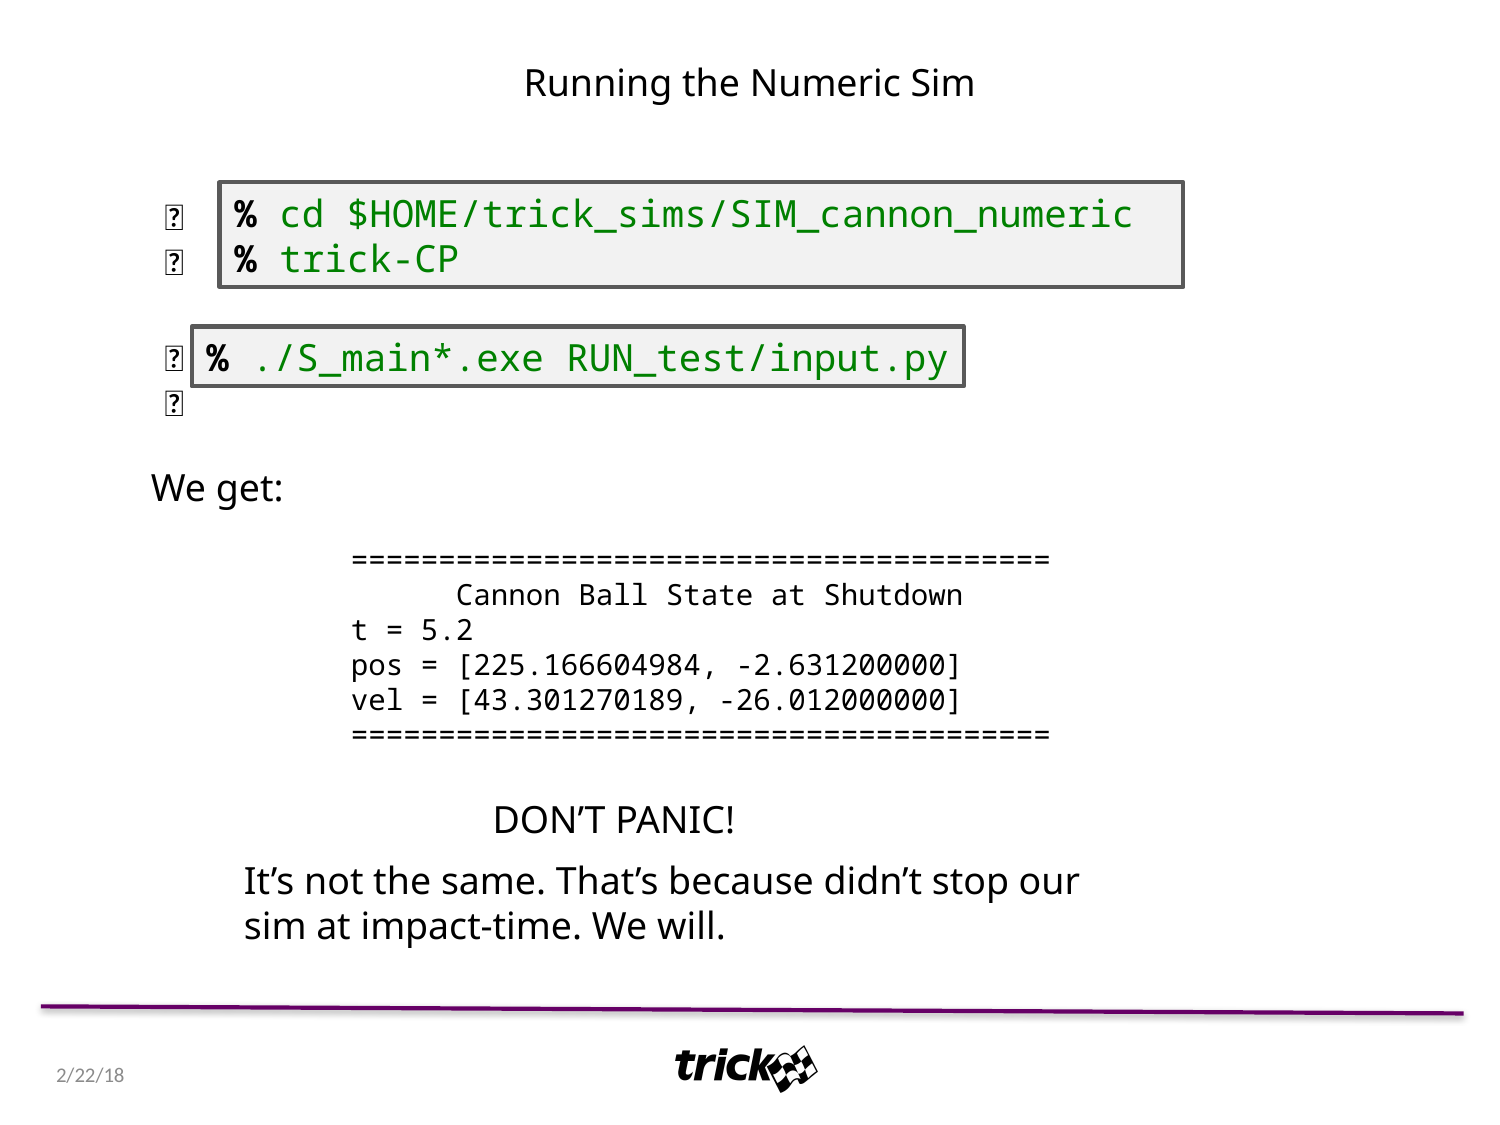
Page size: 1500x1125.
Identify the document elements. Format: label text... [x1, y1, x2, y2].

picture [675, 1045, 818, 1093]
text_box Running the Numeric Sim [0, 51, 1500, 112]
text_box It’s not the same. That’s because didn’t stop our sim at impact-time. We will. [229, 849, 1105, 955]
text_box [149, 326, 937, 388]
text_box We get: [136, 456, 310, 517]
text_box DON’T PANIC! [477, 788, 795, 849]
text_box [149, 182, 1184, 289]
text_box ======================================== Cannon Ball State at Shutdown t = 5.2 pos = [225.166604984, -2.631200000] vel = [43.301270189, -26.012000000] ======================================== [336, 533, 1095, 759]
